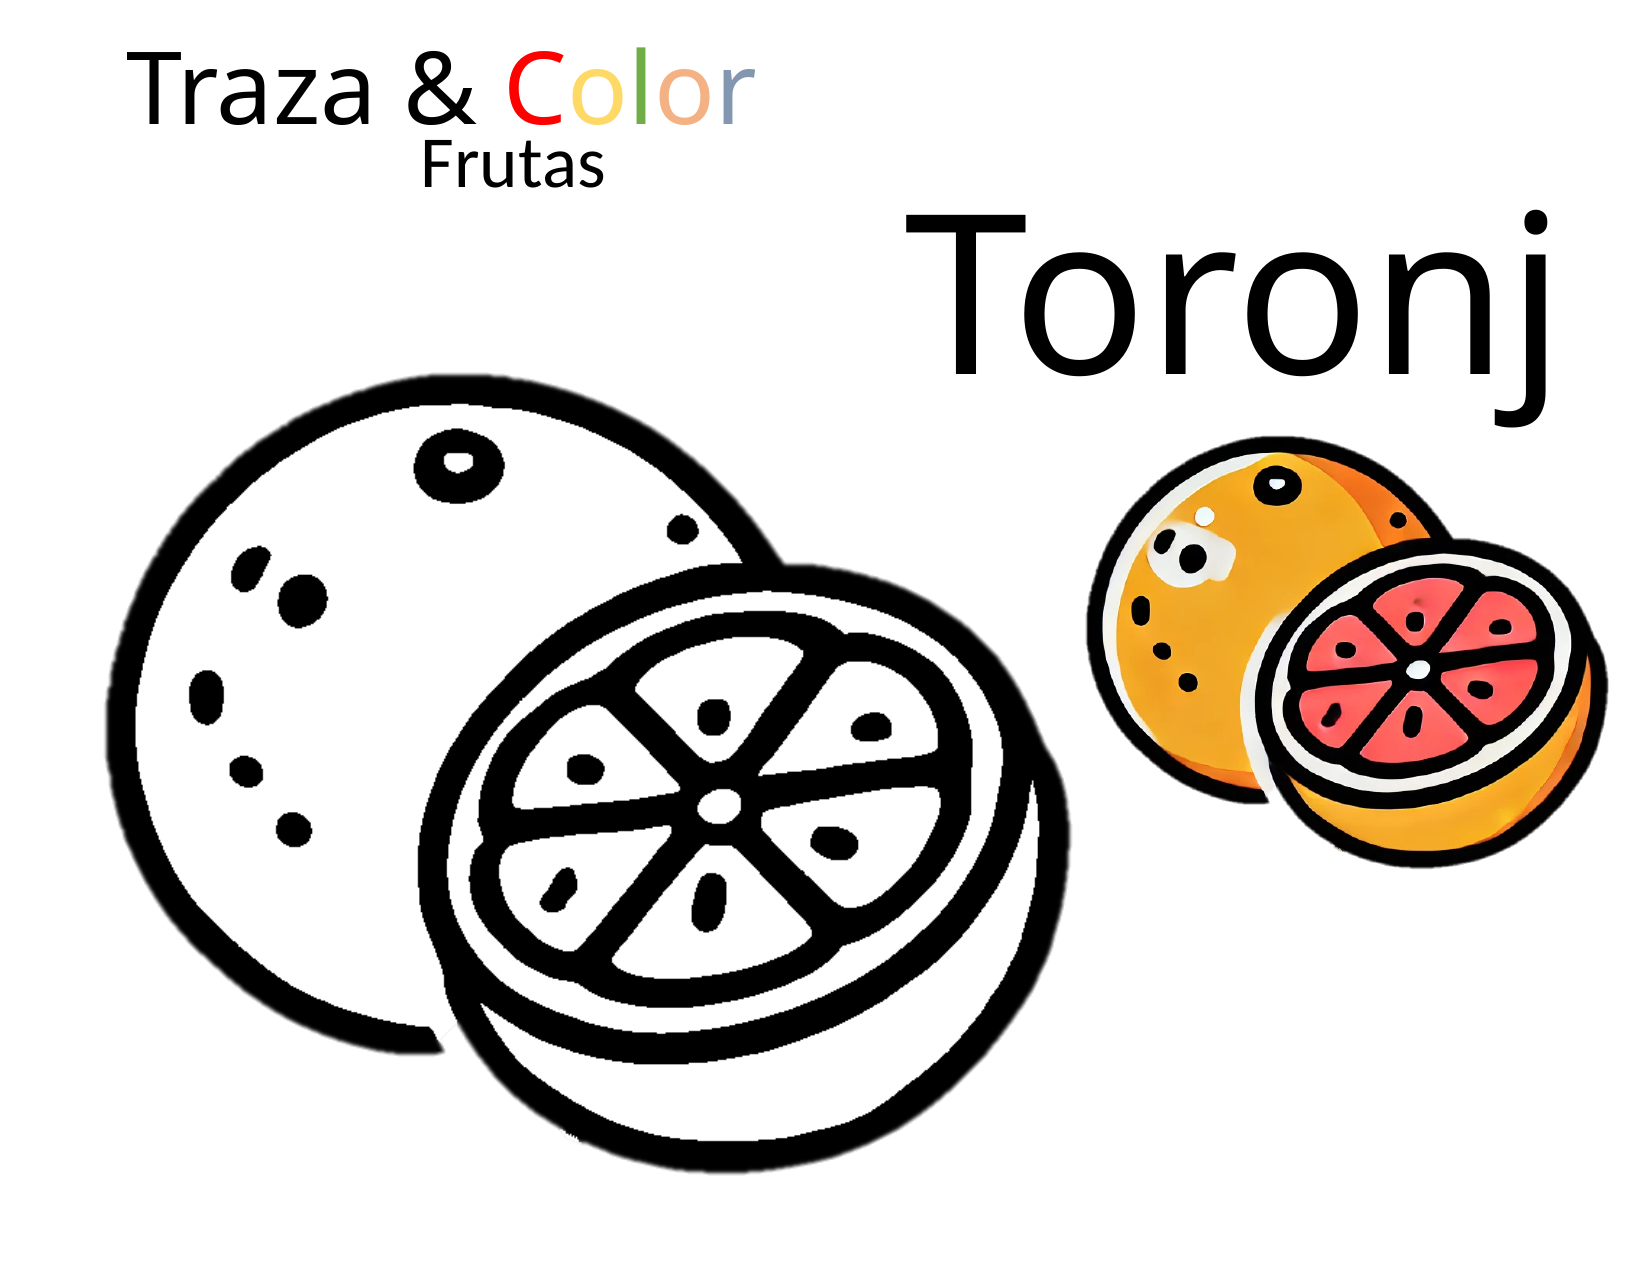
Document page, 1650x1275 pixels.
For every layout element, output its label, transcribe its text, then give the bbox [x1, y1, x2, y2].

picture [0, 155, 1650, 1275]
text_box Traza & Color [111, 16, 916, 152]
text_box Frutas [129, 106, 898, 155]
text_box Toronja [898, 144, 1636, 317]
